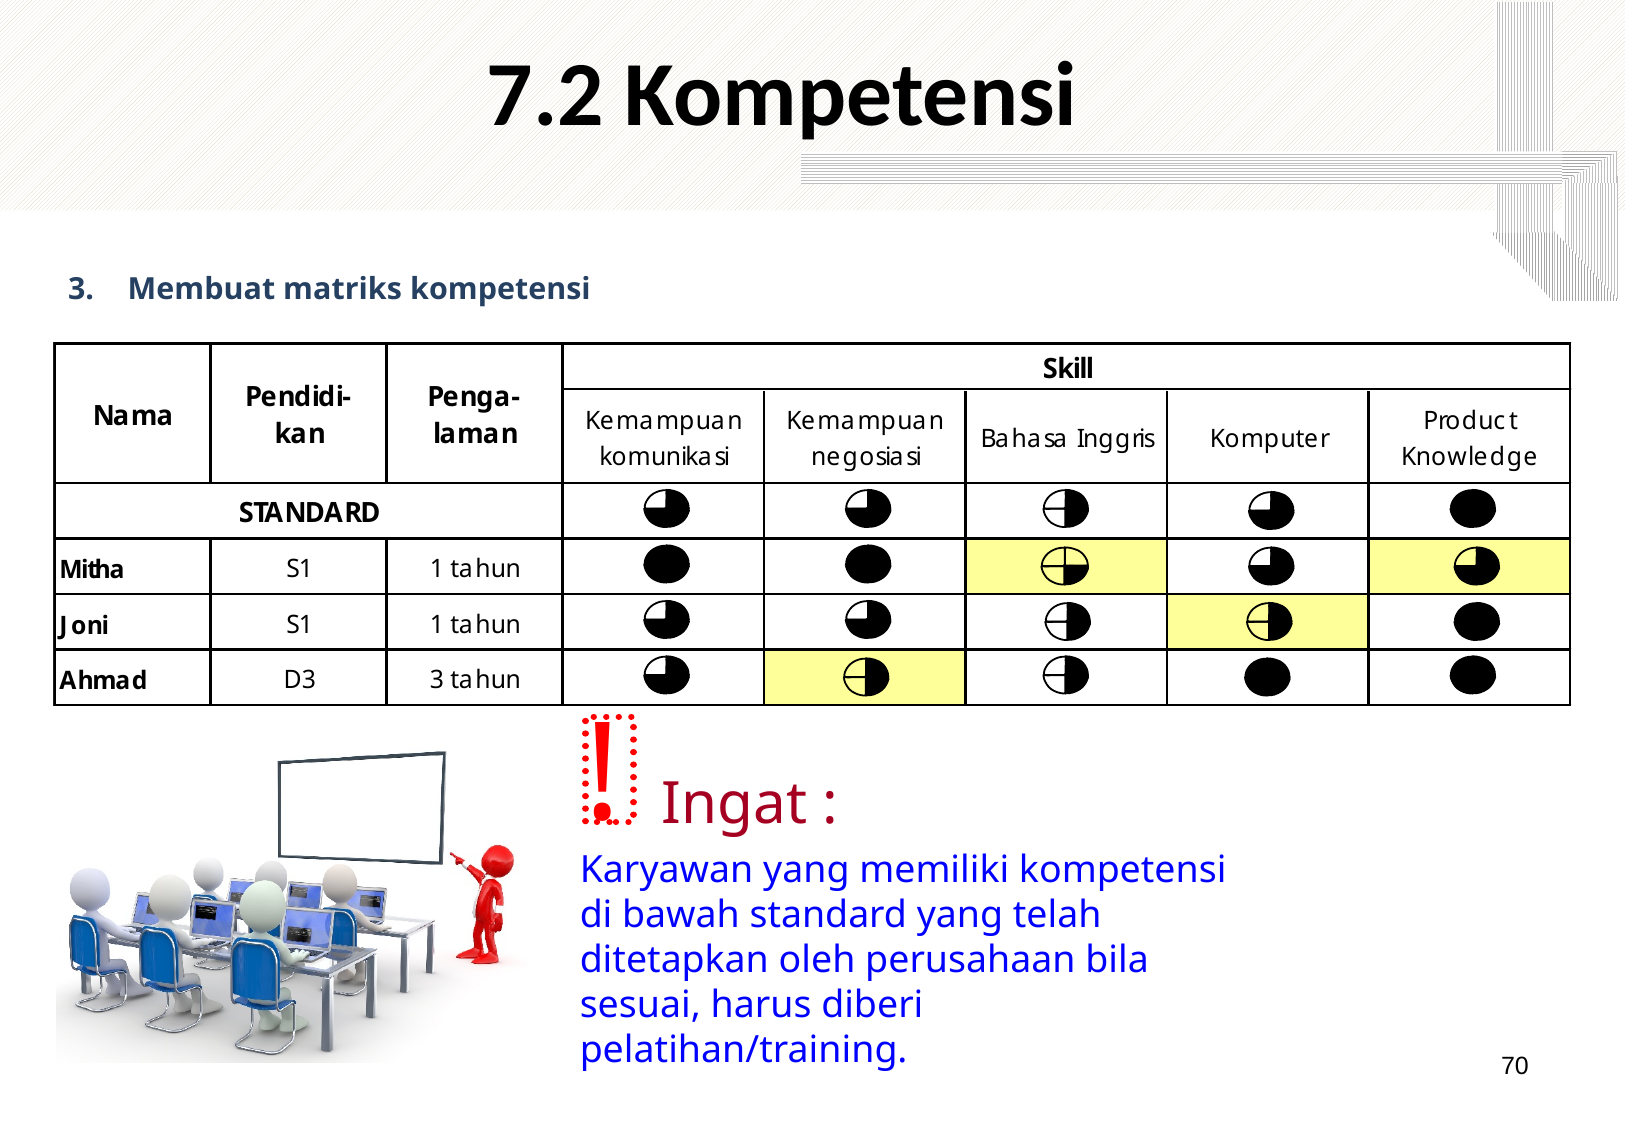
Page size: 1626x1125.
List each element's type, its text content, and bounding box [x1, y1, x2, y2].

text_box [0, 0, 1492, 212]
text_box [1552, 229, 1622, 304]
text_box [1488, 230, 1556, 305]
text_box [1492, 0, 1556, 120]
text_box [1560, 184, 1620, 297]
text_box [799, 149, 1564, 185]
picture [56, 743, 530, 1063]
text_box [1556, 0, 1625, 212]
text_box 7.2 Kompetensi [471, 19, 1108, 172]
text_box Karyawan yang memiliki kompetensi di bawah standard yang telah ditetapkan oleh perusahaan bila sesuai, harus diberi pelatihan/training. [565, 837, 1252, 1077]
text_box [1561, 153, 1620, 186]
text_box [576, 687, 644, 852]
text_box [1492, 185, 1556, 230]
text_box [1319, 120, 1586, 175]
text_box Ingat : [649, 757, 896, 843]
text_box [1586, 149, 1620, 172]
text_box Membuat matriks kompetensi [53, 261, 1110, 314]
text_box [1564, 175, 1579, 184]
slide_number 70 [1164, 1042, 1544, 1103]
picture [53, 341, 1572, 707]
